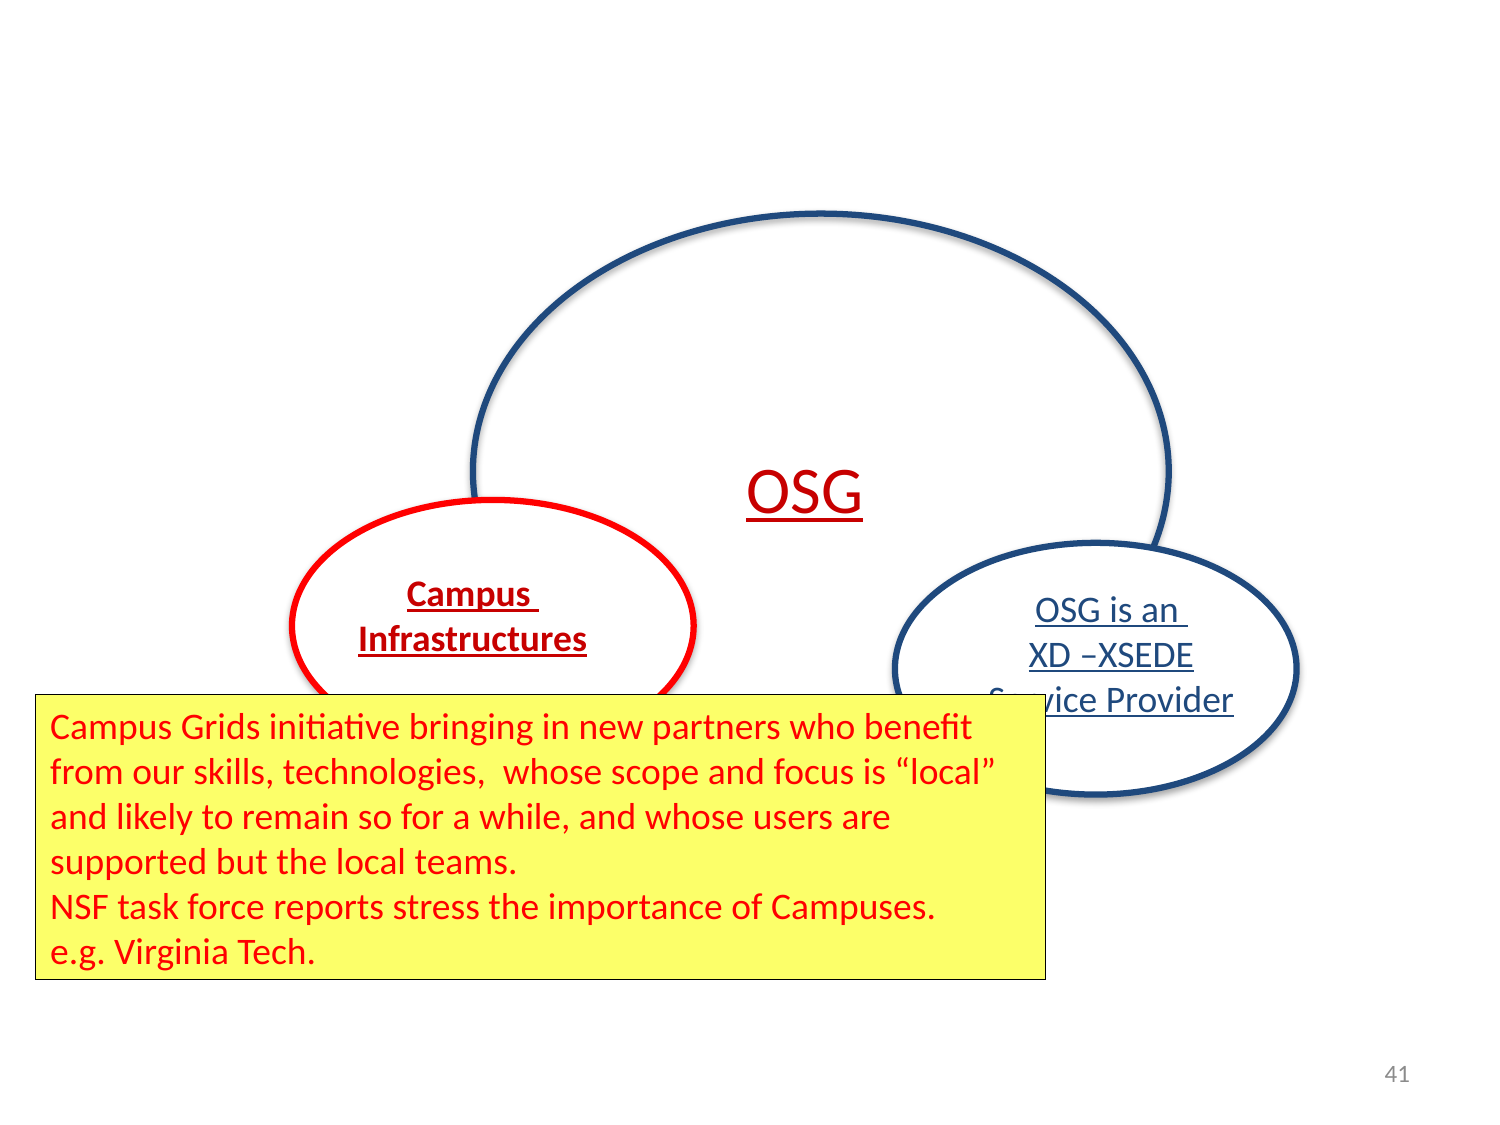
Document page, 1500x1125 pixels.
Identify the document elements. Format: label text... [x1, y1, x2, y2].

text_box [472, 212, 1170, 694]
slide_number 41 [1074, 1042, 1425, 1103]
text_box [1046, 587, 1298, 796]
text_box [894, 542, 1235, 694]
text_box [291, 499, 695, 694]
text_box Campus Grids initiative bringing in new partners who benefit from our skills, technologies, whose scope and focus is “local” and likely to remain so for a while, and whose users are supported but the local teams. NSF task force reports stress the importance of Campuses. e.g. Virginia Tech. [35, 694, 1046, 980]
text_box Campus Infrastructures [343, 561, 603, 667]
text_box OSG is an XD –XSEDE Service Provider [973, 577, 1250, 728]
